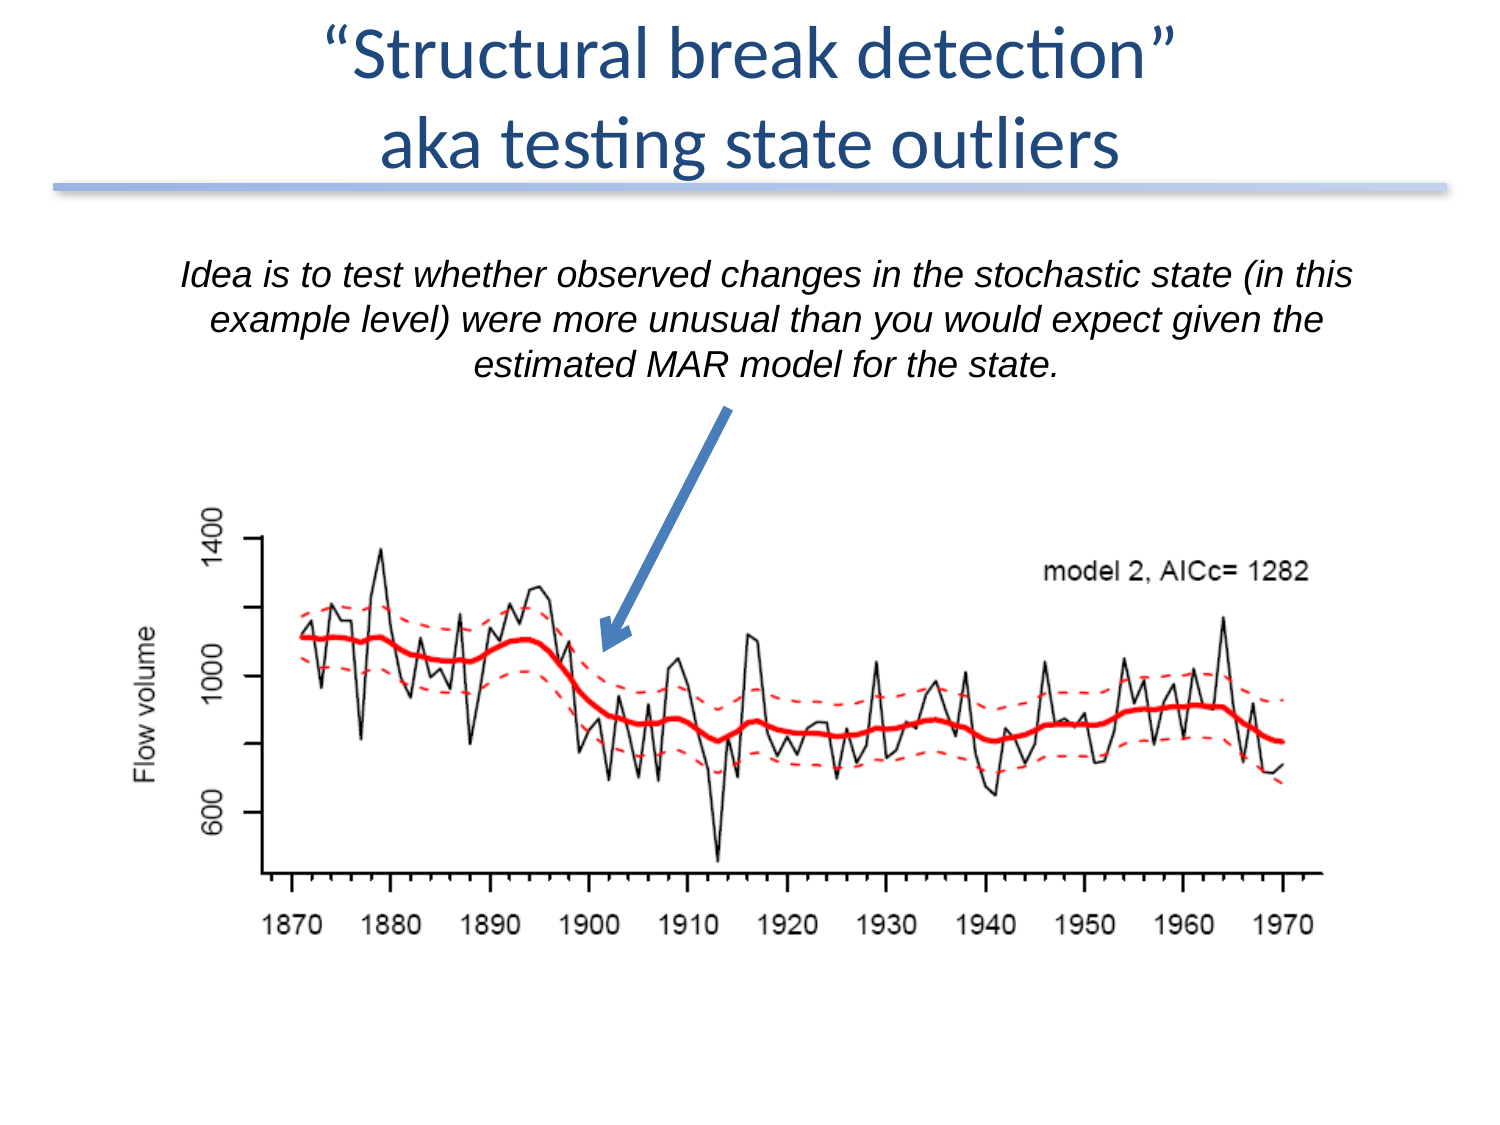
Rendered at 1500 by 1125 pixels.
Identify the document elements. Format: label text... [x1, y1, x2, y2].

text_box [53, 183, 1447, 191]
title “Structural break detection” aka testing state outliers [0, 0, 1500, 188]
picture [77, 476, 1410, 1038]
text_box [602, 407, 729, 653]
text_box Idea is to test whether observed changes in the stochastic state (in this example level) were more unusual than you would expect given the estimated MAR model for the state. [124, 242, 1410, 393]
